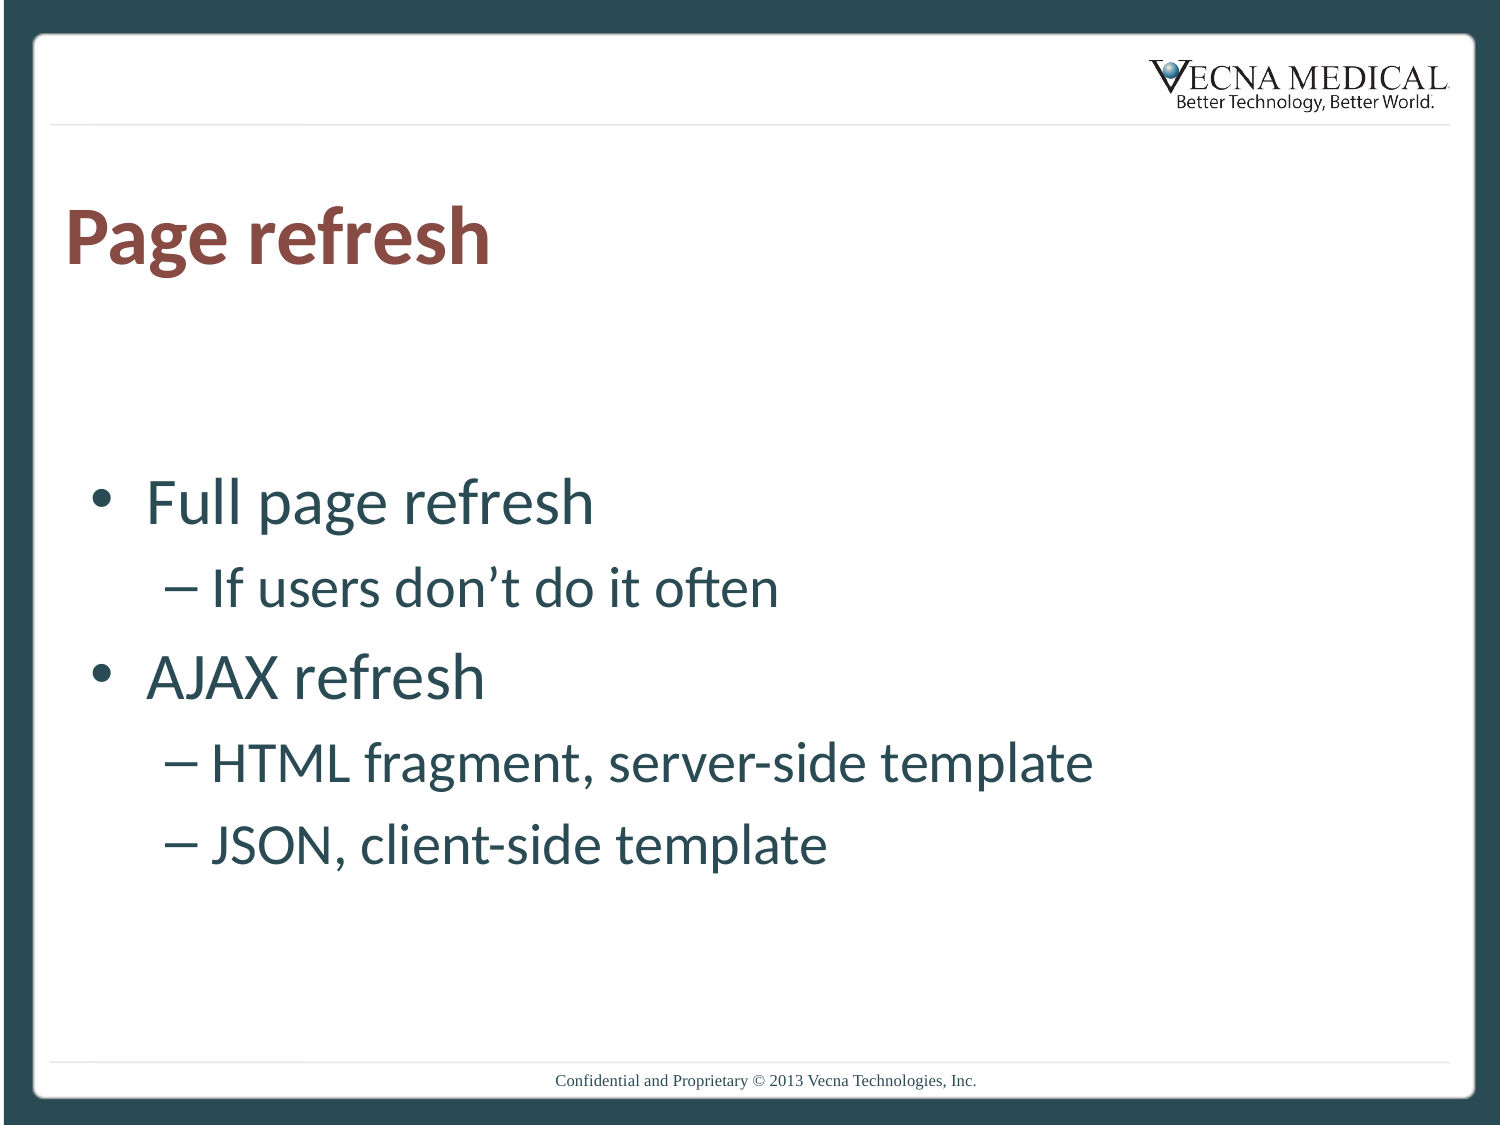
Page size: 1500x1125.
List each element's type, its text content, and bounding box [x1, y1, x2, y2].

picture [3, 0, 1500, 1125]
list Full page refresh If users don’t do it often AJAX refresh HTML fragment, server-side template JSON, client-side template [75, 450, 1425, 1005]
title Page refresh [50, 137, 1400, 325]
